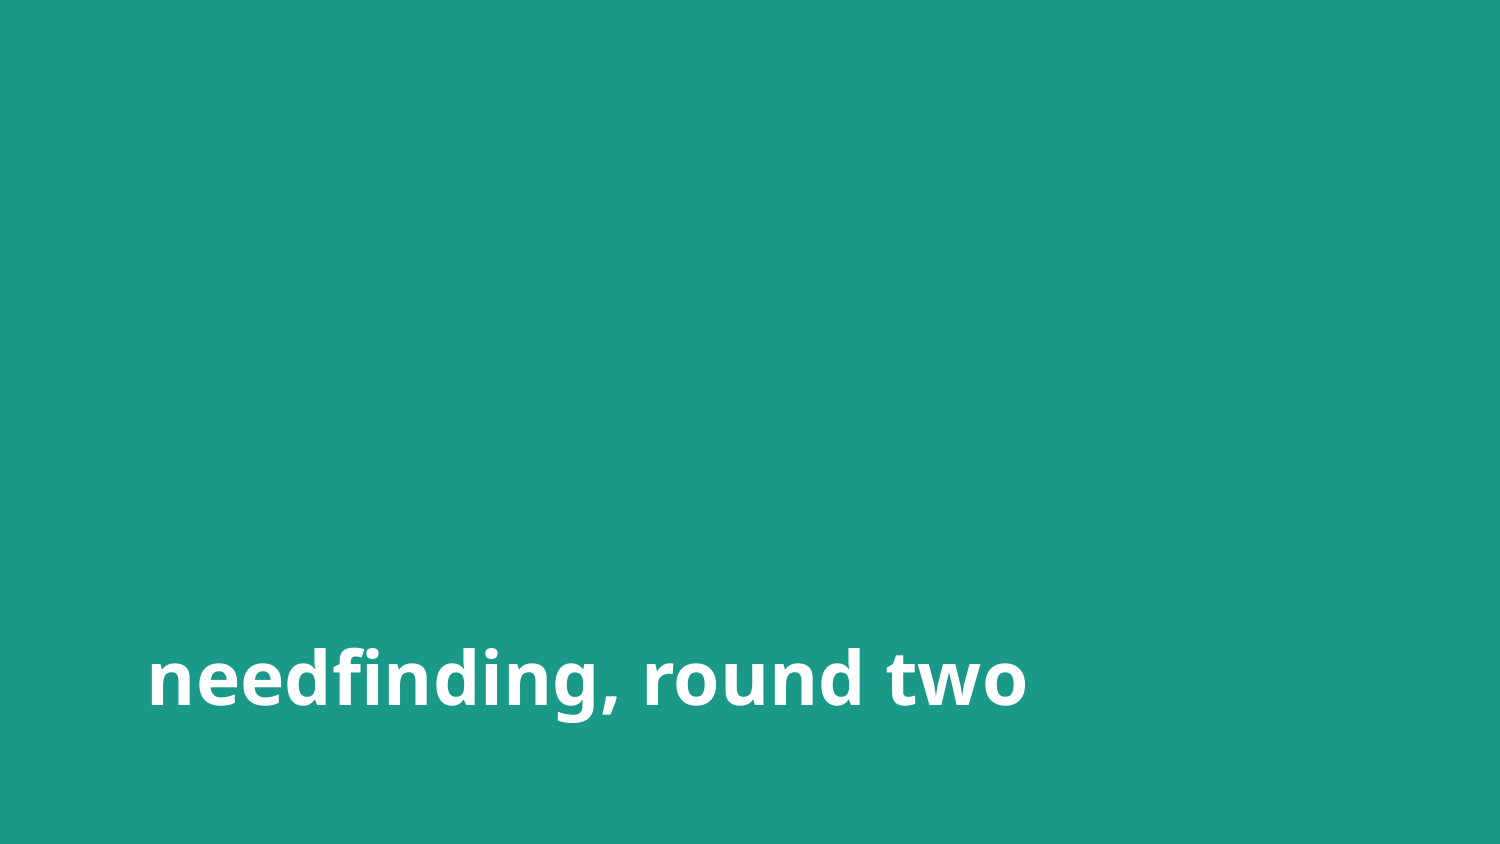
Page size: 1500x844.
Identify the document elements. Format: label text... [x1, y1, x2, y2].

title needfinding, round two [131, 615, 1394, 742]
